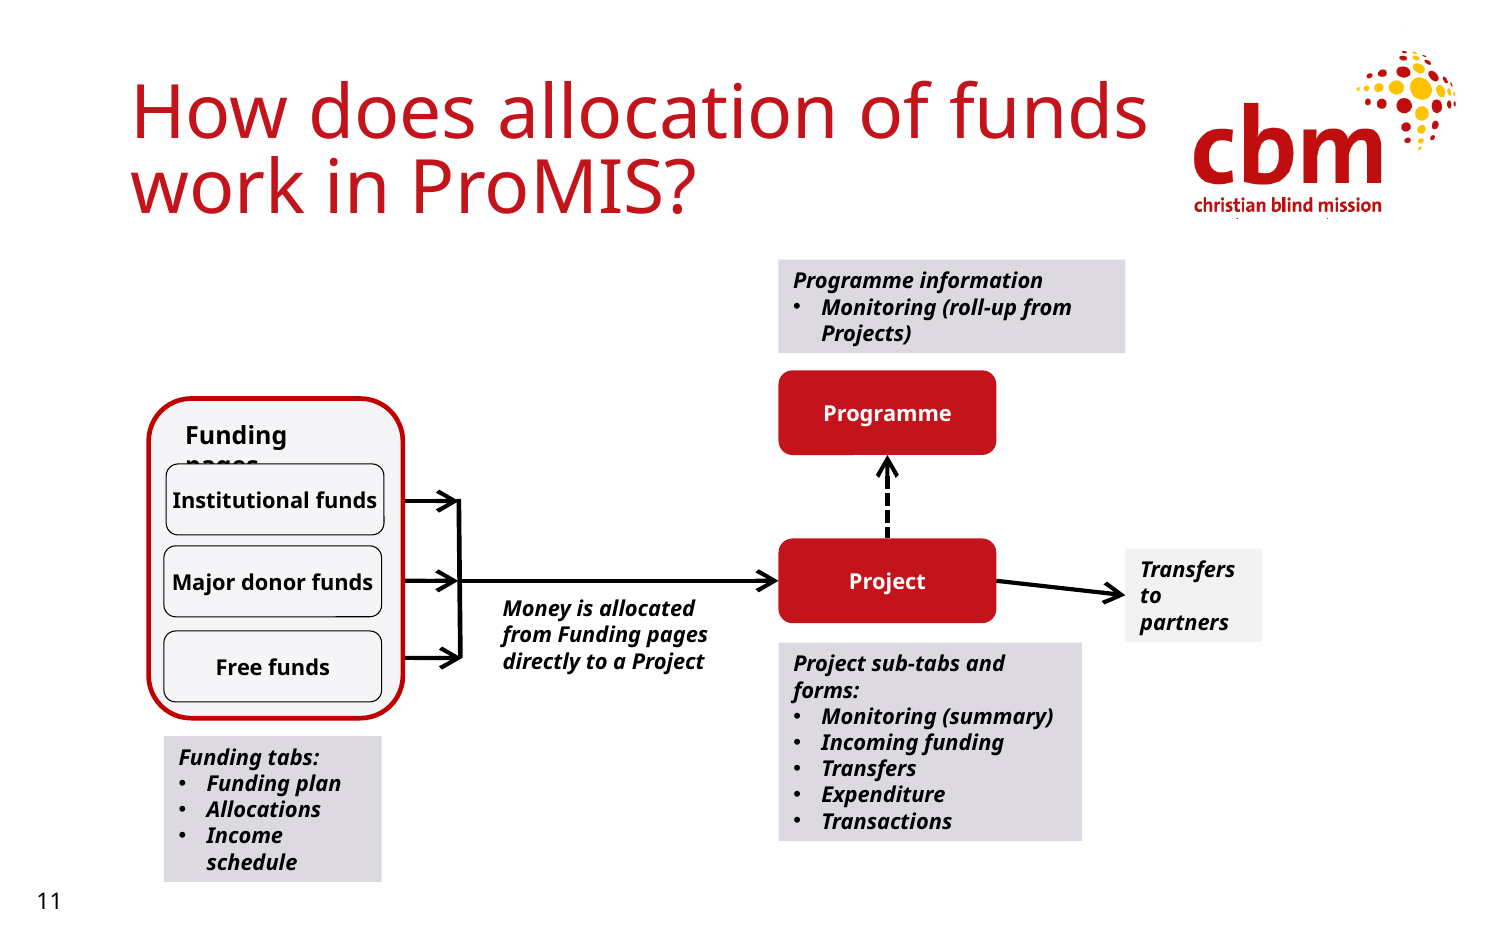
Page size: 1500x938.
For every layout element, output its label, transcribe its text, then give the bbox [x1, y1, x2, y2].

picture [1166, 24, 1490, 236]
title How does allocation of funds work in ProMIS? [130, 77, 1370, 225]
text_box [148, 259, 1262, 858]
slide_number 11 [21, 878, 472, 938]
